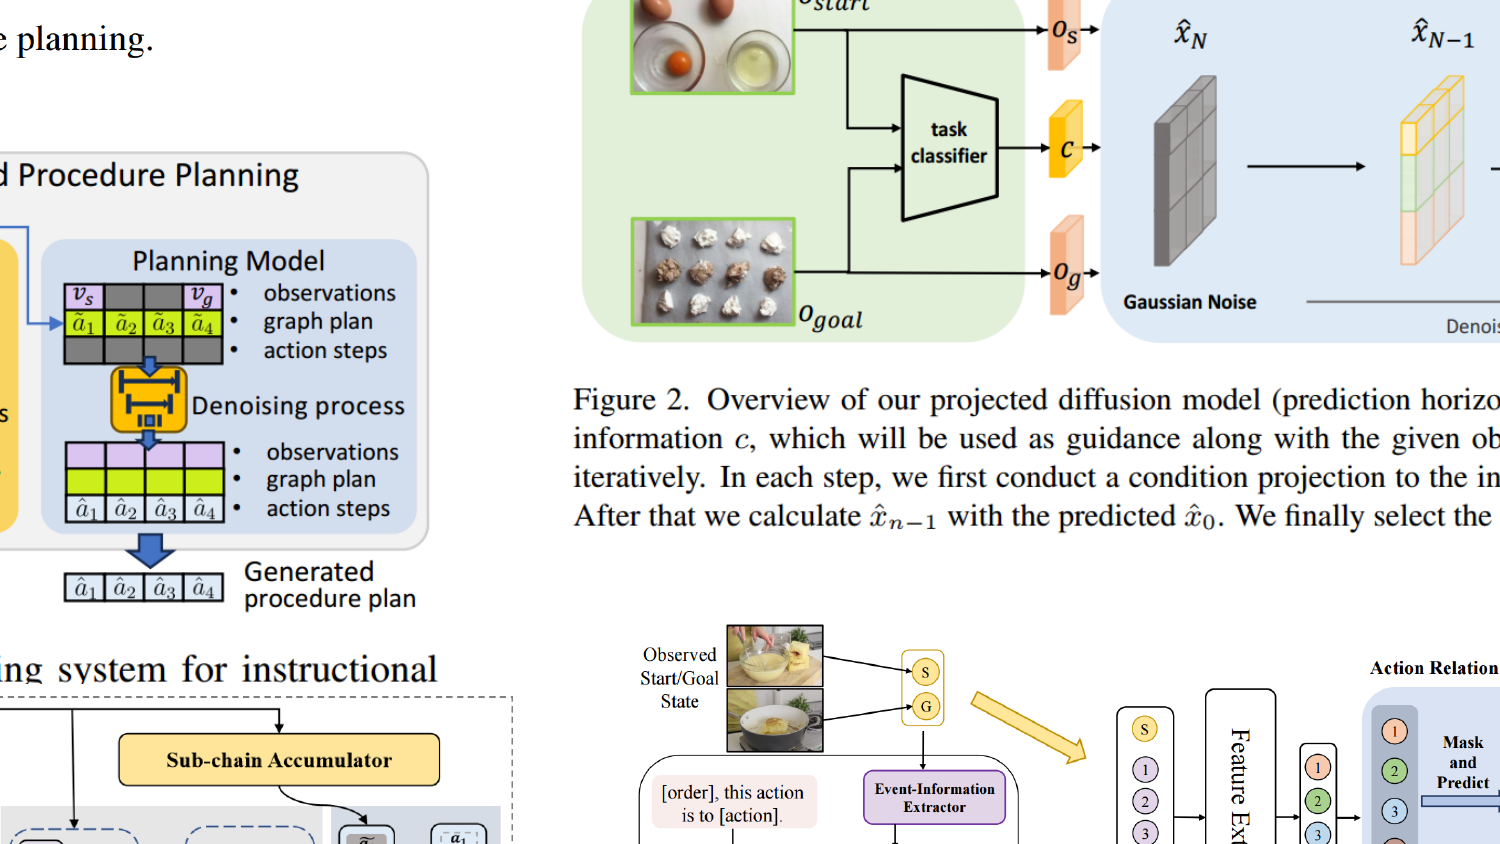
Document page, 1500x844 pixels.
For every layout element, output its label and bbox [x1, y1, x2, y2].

picture [0, 147, 526, 844]
picture [610, 609, 1500, 844]
picture [0, 0, 440, 67]
picture [548, 0, 1500, 539]
